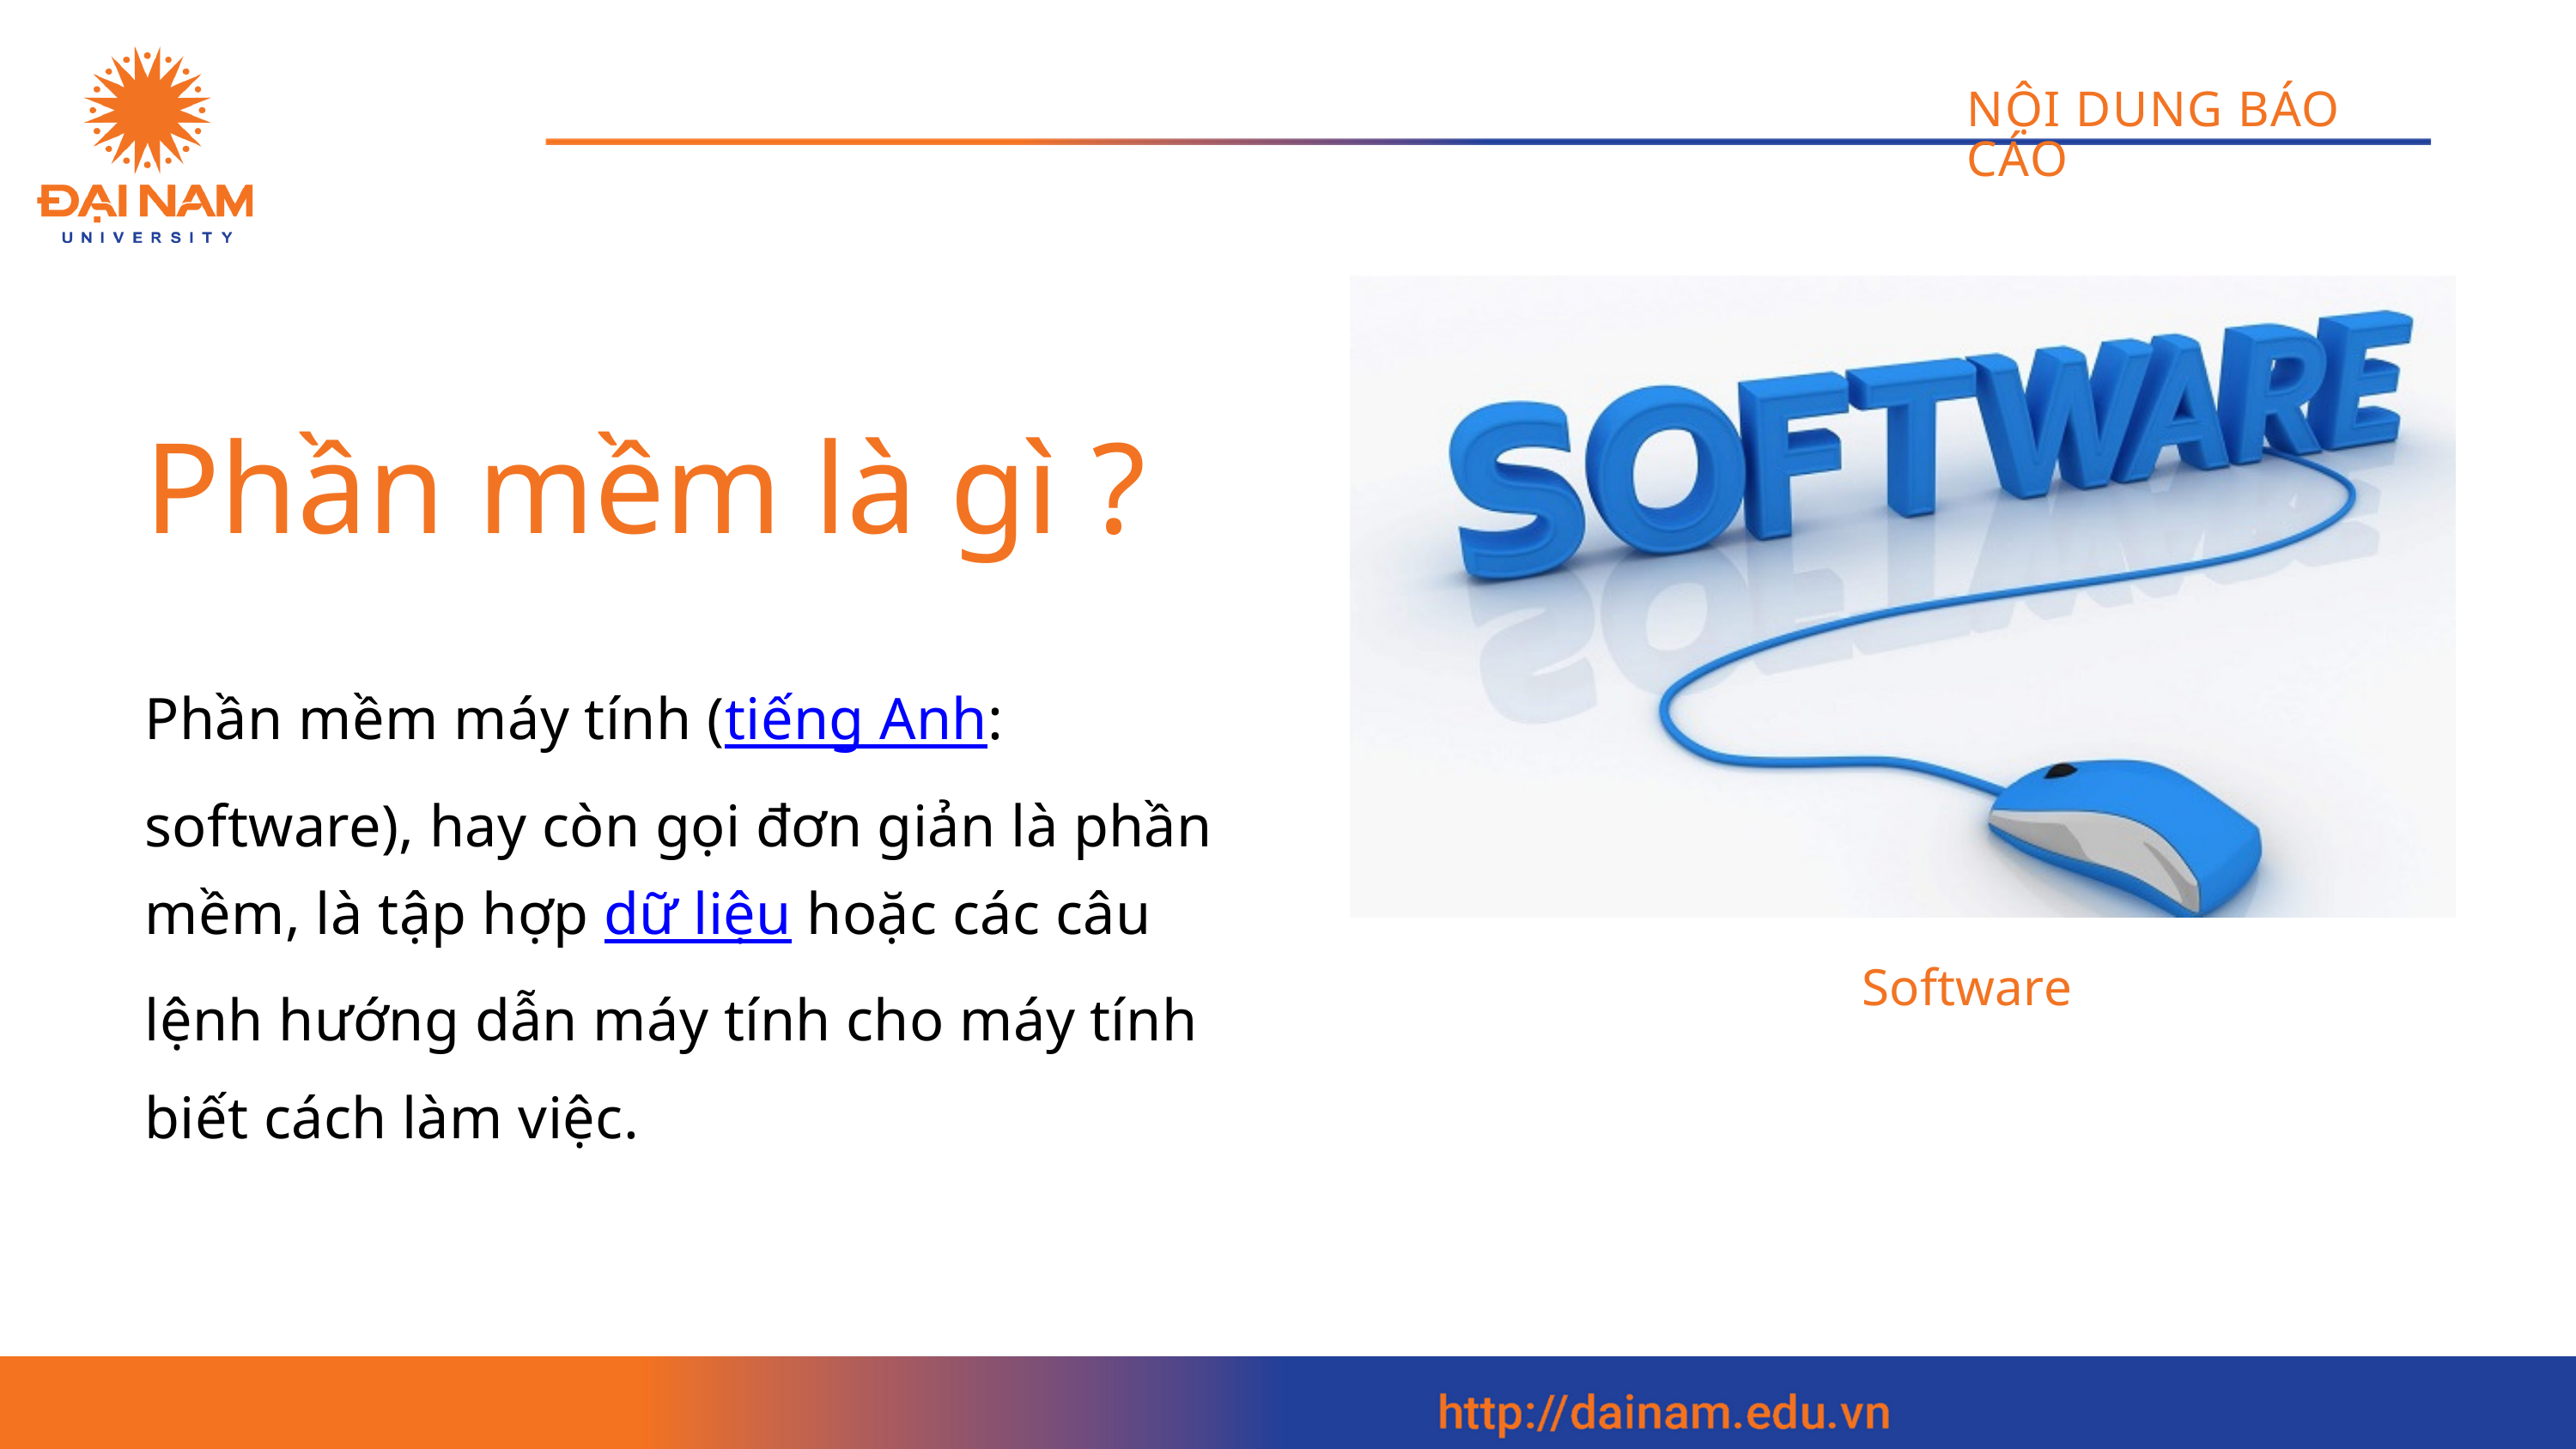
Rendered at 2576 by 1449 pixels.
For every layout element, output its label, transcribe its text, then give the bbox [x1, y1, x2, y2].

text_box Phần mềm máy tính (tiếng Anh: software), hay còn gọi đơn giản là phần mềm, là tập hợp dữ liệu hoặc các câu lệnh hướng dẫn máy tính cho máy tính biết cách làm việc. [144, 663, 1256, 1150]
text_box [0, 1356, 2576, 1449]
text_box [37, 46, 253, 243]
text_box Phần mềm là gì ? [144, 383, 1351, 559]
text_box NỘI DUNG BÁO CÁO [1966, 86, 2432, 186]
text_box [1350, 276, 2456, 918]
text_box Software [1737, 945, 2196, 1016]
text_box [545, 138, 1966, 145]
